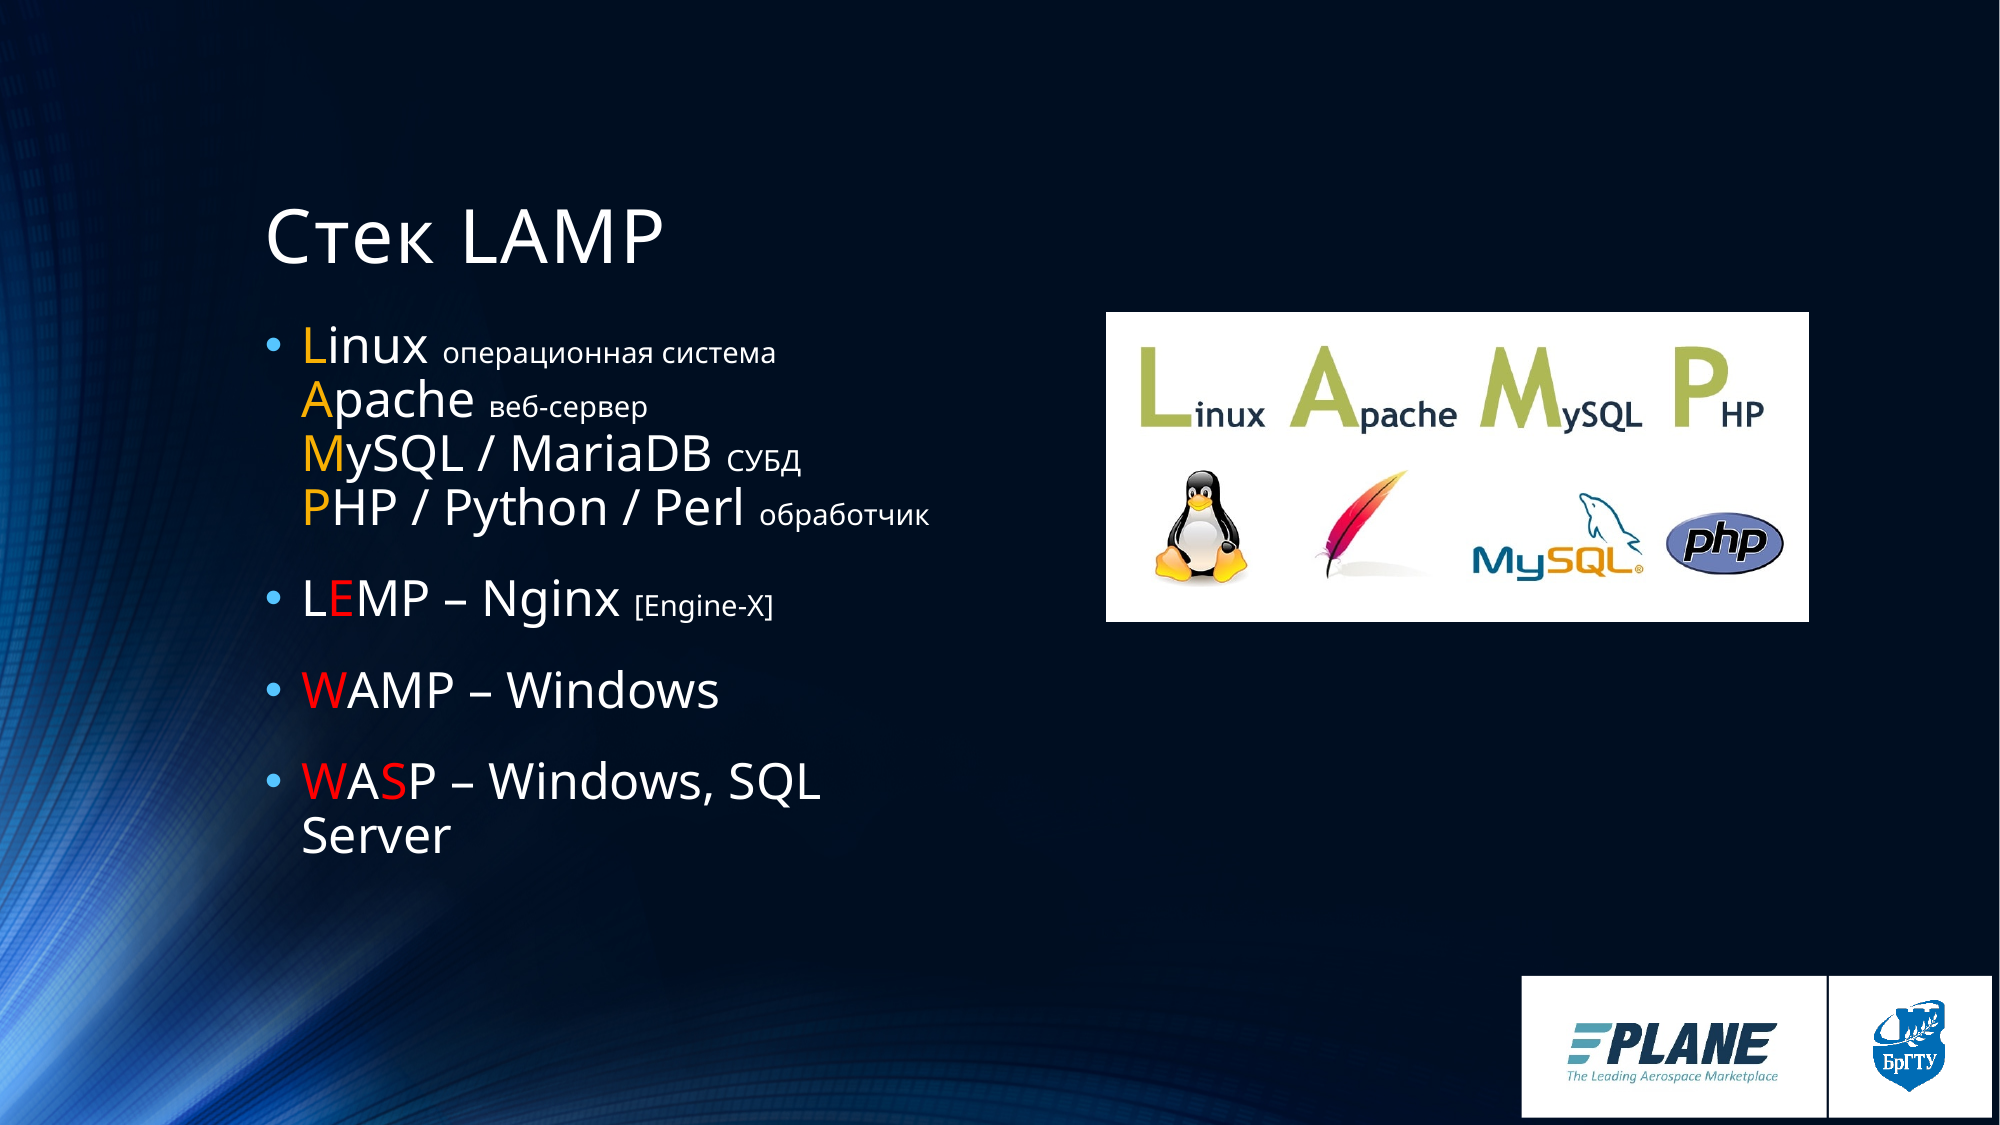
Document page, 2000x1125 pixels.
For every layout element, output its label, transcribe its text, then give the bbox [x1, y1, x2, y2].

list Linux операционная система Apache веб-сервер MySQL / MariaDB СУБД PHP / Python / Perl обработчик LEMP – Nginx [Engine-X] WAMP – Windows WASP – Windows, SQL Server [249, 312, 1000, 988]
picture [0, 0, 2000, 1125]
title Стек LAMP [249, 62, 1750, 288]
